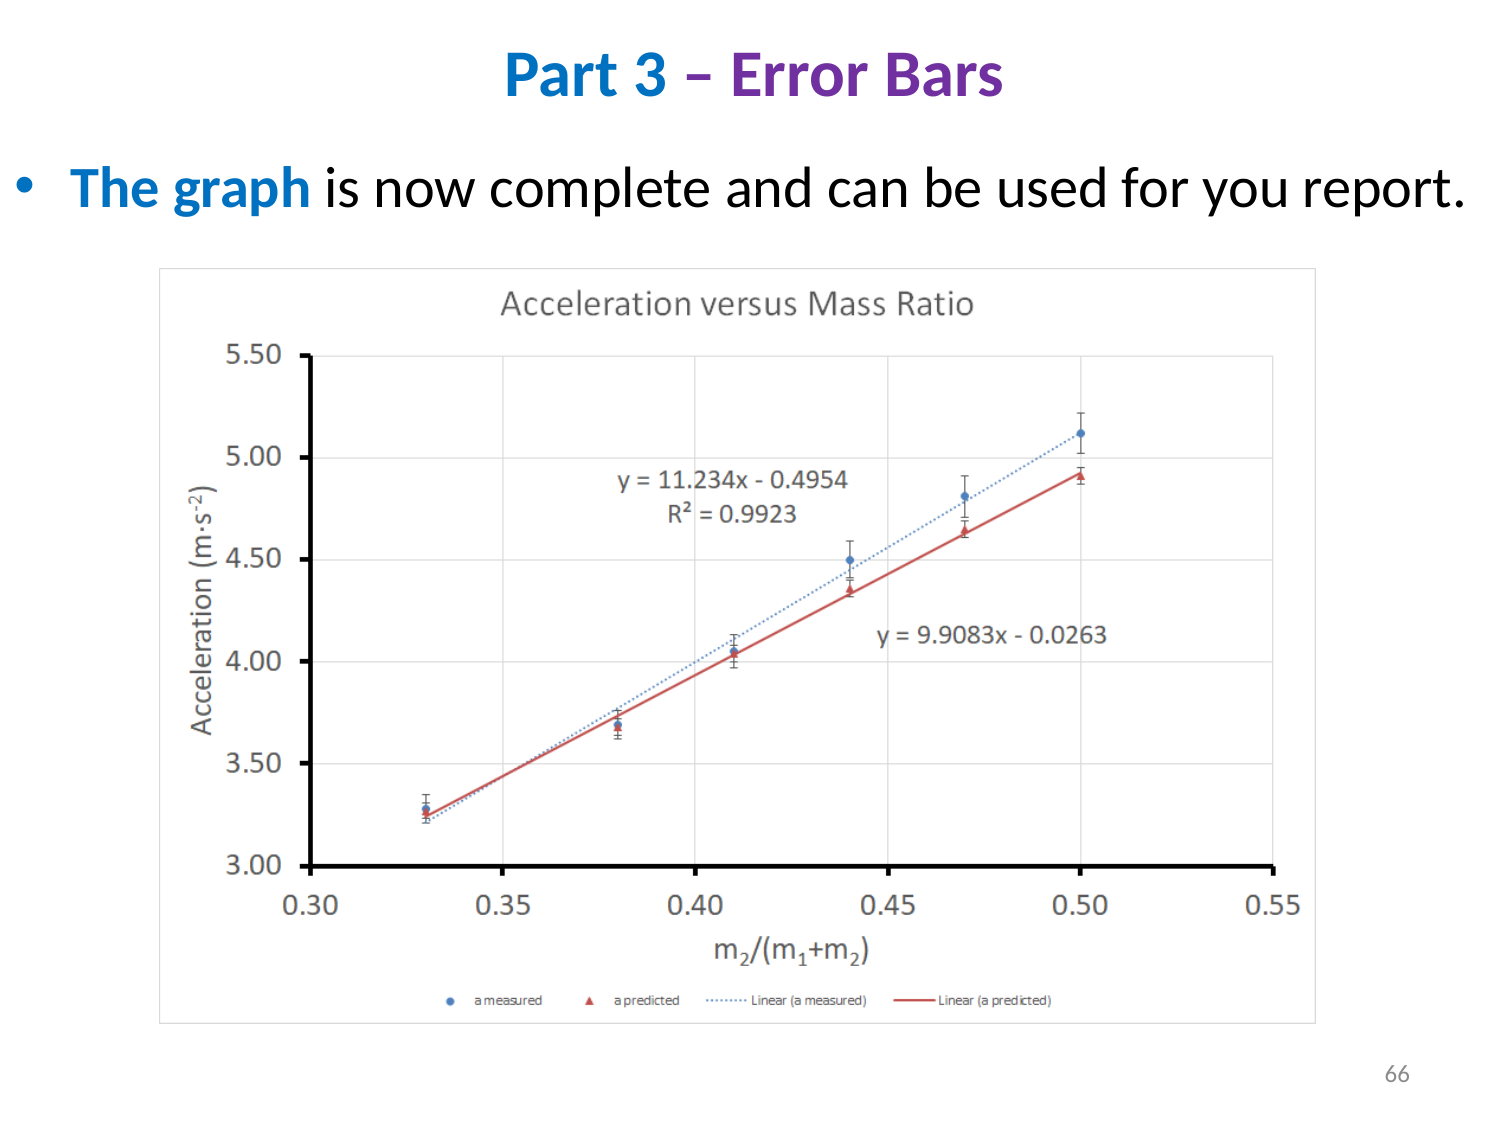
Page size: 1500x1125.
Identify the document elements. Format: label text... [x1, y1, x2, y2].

text_box Part 3 – Error Bars [79, 0, 1430, 141]
picture [159, 268, 1316, 1024]
slide_number 66 [1074, 1042, 1425, 1103]
title The graph is now complete and can be used for you report. [0, 90, 1500, 279]
